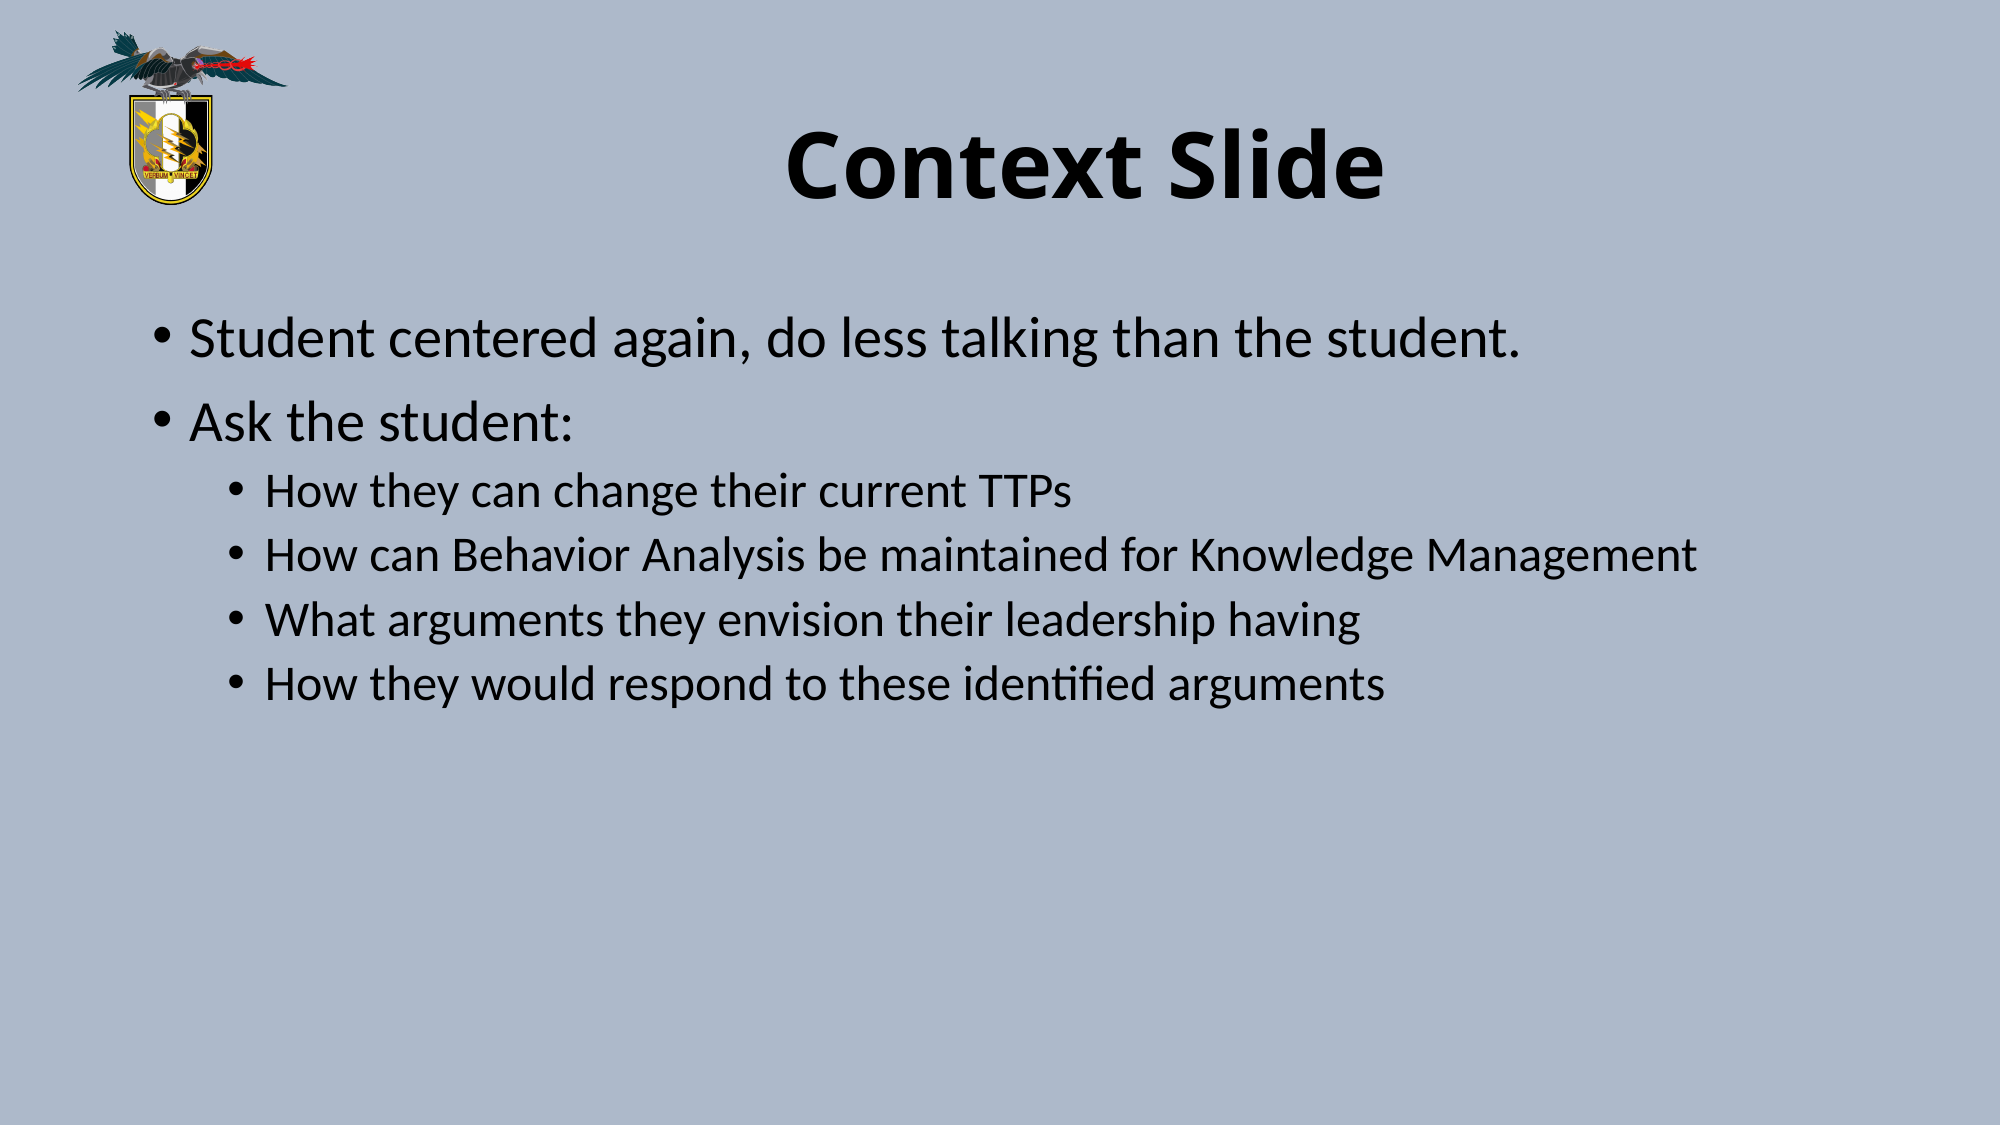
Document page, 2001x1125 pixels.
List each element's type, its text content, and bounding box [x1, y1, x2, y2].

picture [75, 24, 294, 262]
title Context Slide [307, 59, 1863, 278]
list Student centered again, do less talking than the student. Ask the student: How they can change their current TTPs How can Behavior Analysis be maintained for Knowledge Management What arguments they envision their leadership having How they would respond to these identified arguments [137, 299, 1895, 1014]
